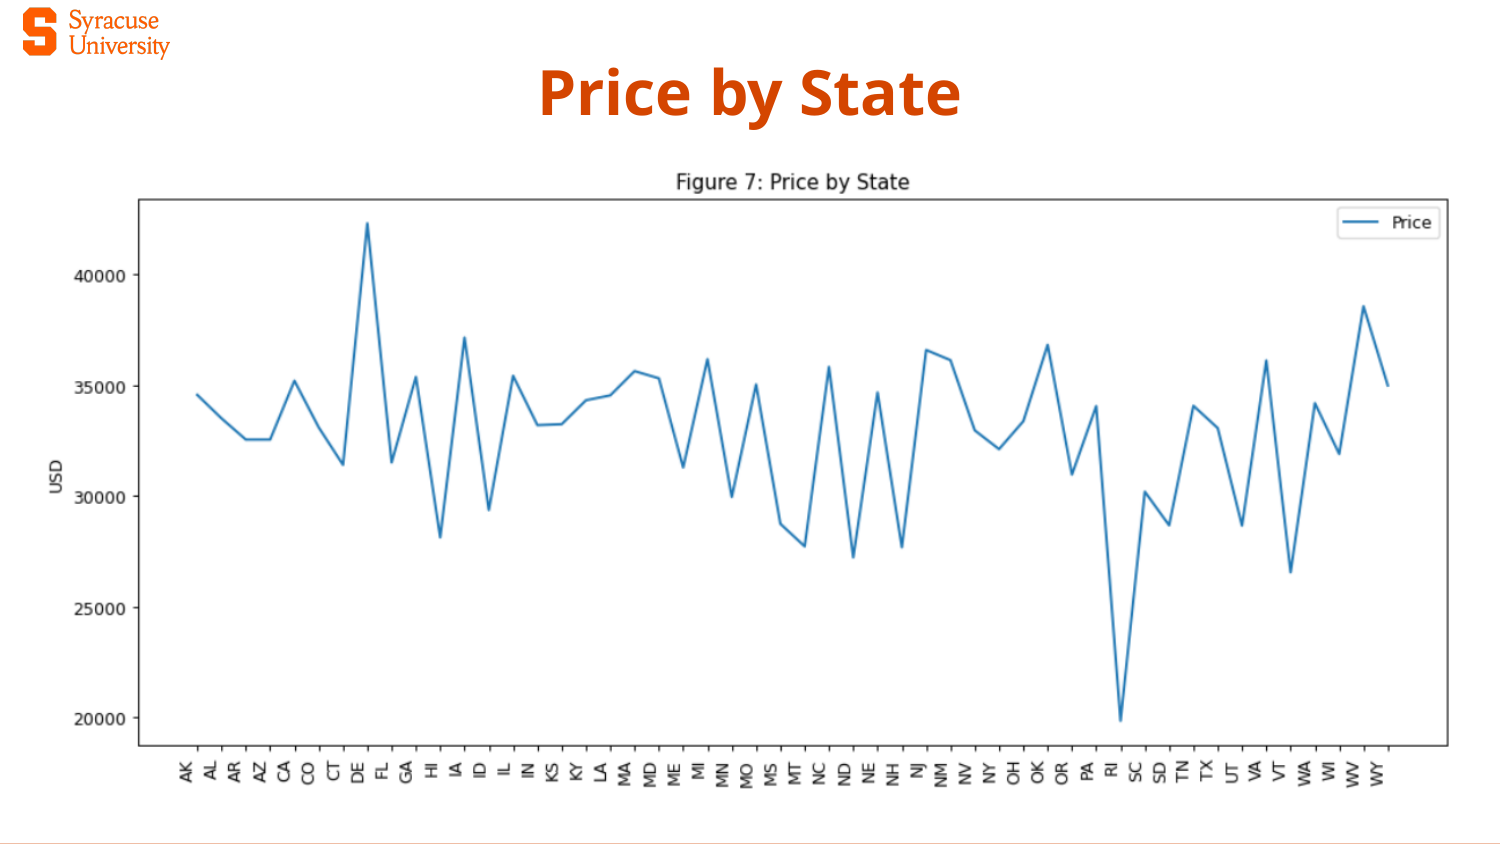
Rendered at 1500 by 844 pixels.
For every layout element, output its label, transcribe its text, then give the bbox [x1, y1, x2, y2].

picture [42, 166, 1458, 793]
title Price by State [288, 33, 1212, 160]
picture [23, 7, 170, 61]
